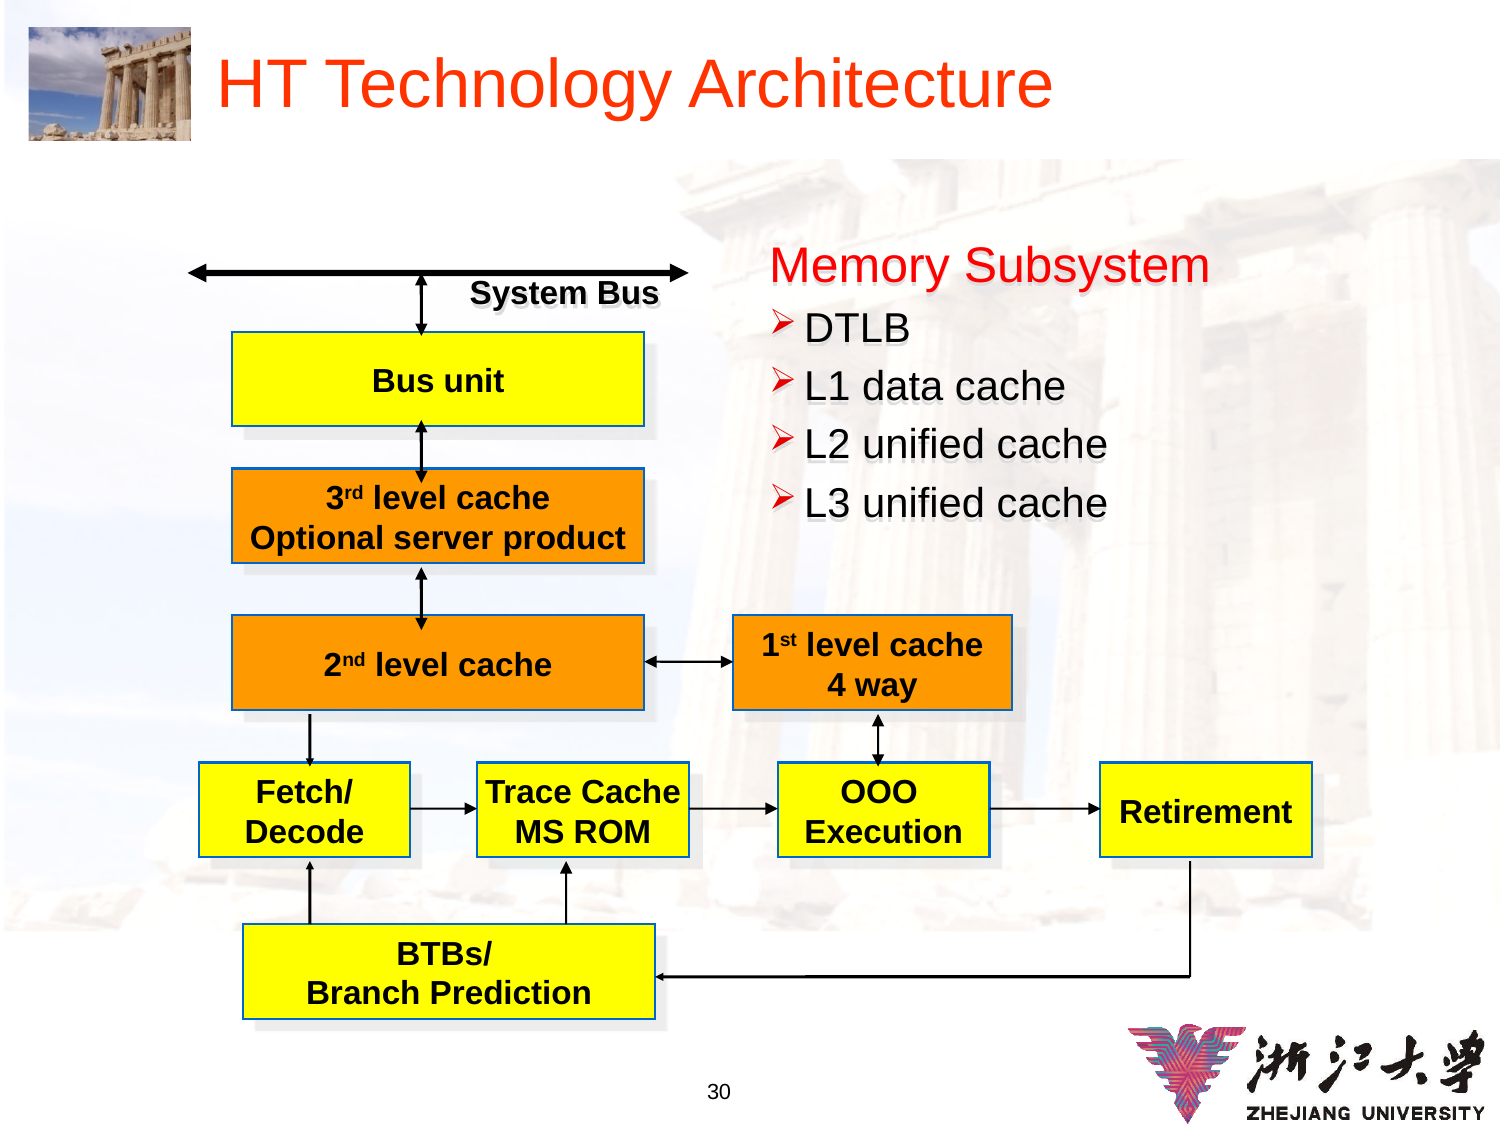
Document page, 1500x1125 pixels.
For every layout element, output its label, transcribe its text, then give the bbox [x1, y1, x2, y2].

text_box [415, 567, 428, 631]
text_box OOO Execution [777, 762, 990, 858]
title HT Technology Architecture [201, 0, 1500, 160]
text_box [989, 802, 1101, 815]
text_box BTBs/ Branch Prediction [243, 924, 656, 1019]
text_box Trace Cache MS ROM [477, 762, 689, 858]
picture [0, 0, 1500, 1125]
text_box [871, 714, 885, 767]
text_box System Bus [454, 263, 700, 319]
text_box Bus unit [232, 331, 645, 427]
text_box [305, 714, 315, 767]
text_box [655, 972, 1191, 981]
text_box [187, 266, 421, 280]
text_box [559, 861, 573, 925]
text_box [410, 802, 478, 815]
text_box [688, 802, 778, 815]
text_box Retirement [1100, 762, 1312, 858]
text_box [415, 420, 428, 484]
text_box [644, 655, 734, 668]
text_box 2nd level cache [232, 615, 645, 710]
text_box [305, 861, 315, 925]
text_box 3rd level cache Optional server product [232, 468, 645, 563]
text_box Fetch/ Decode [198, 762, 411, 858]
list Memory Subsystem DTLB L1 data cache L2 unified cache L3 unified cache [697, 224, 1459, 556]
text_box 1st level cache 4 way [733, 615, 1012, 710]
text_box [415, 272, 428, 336]
